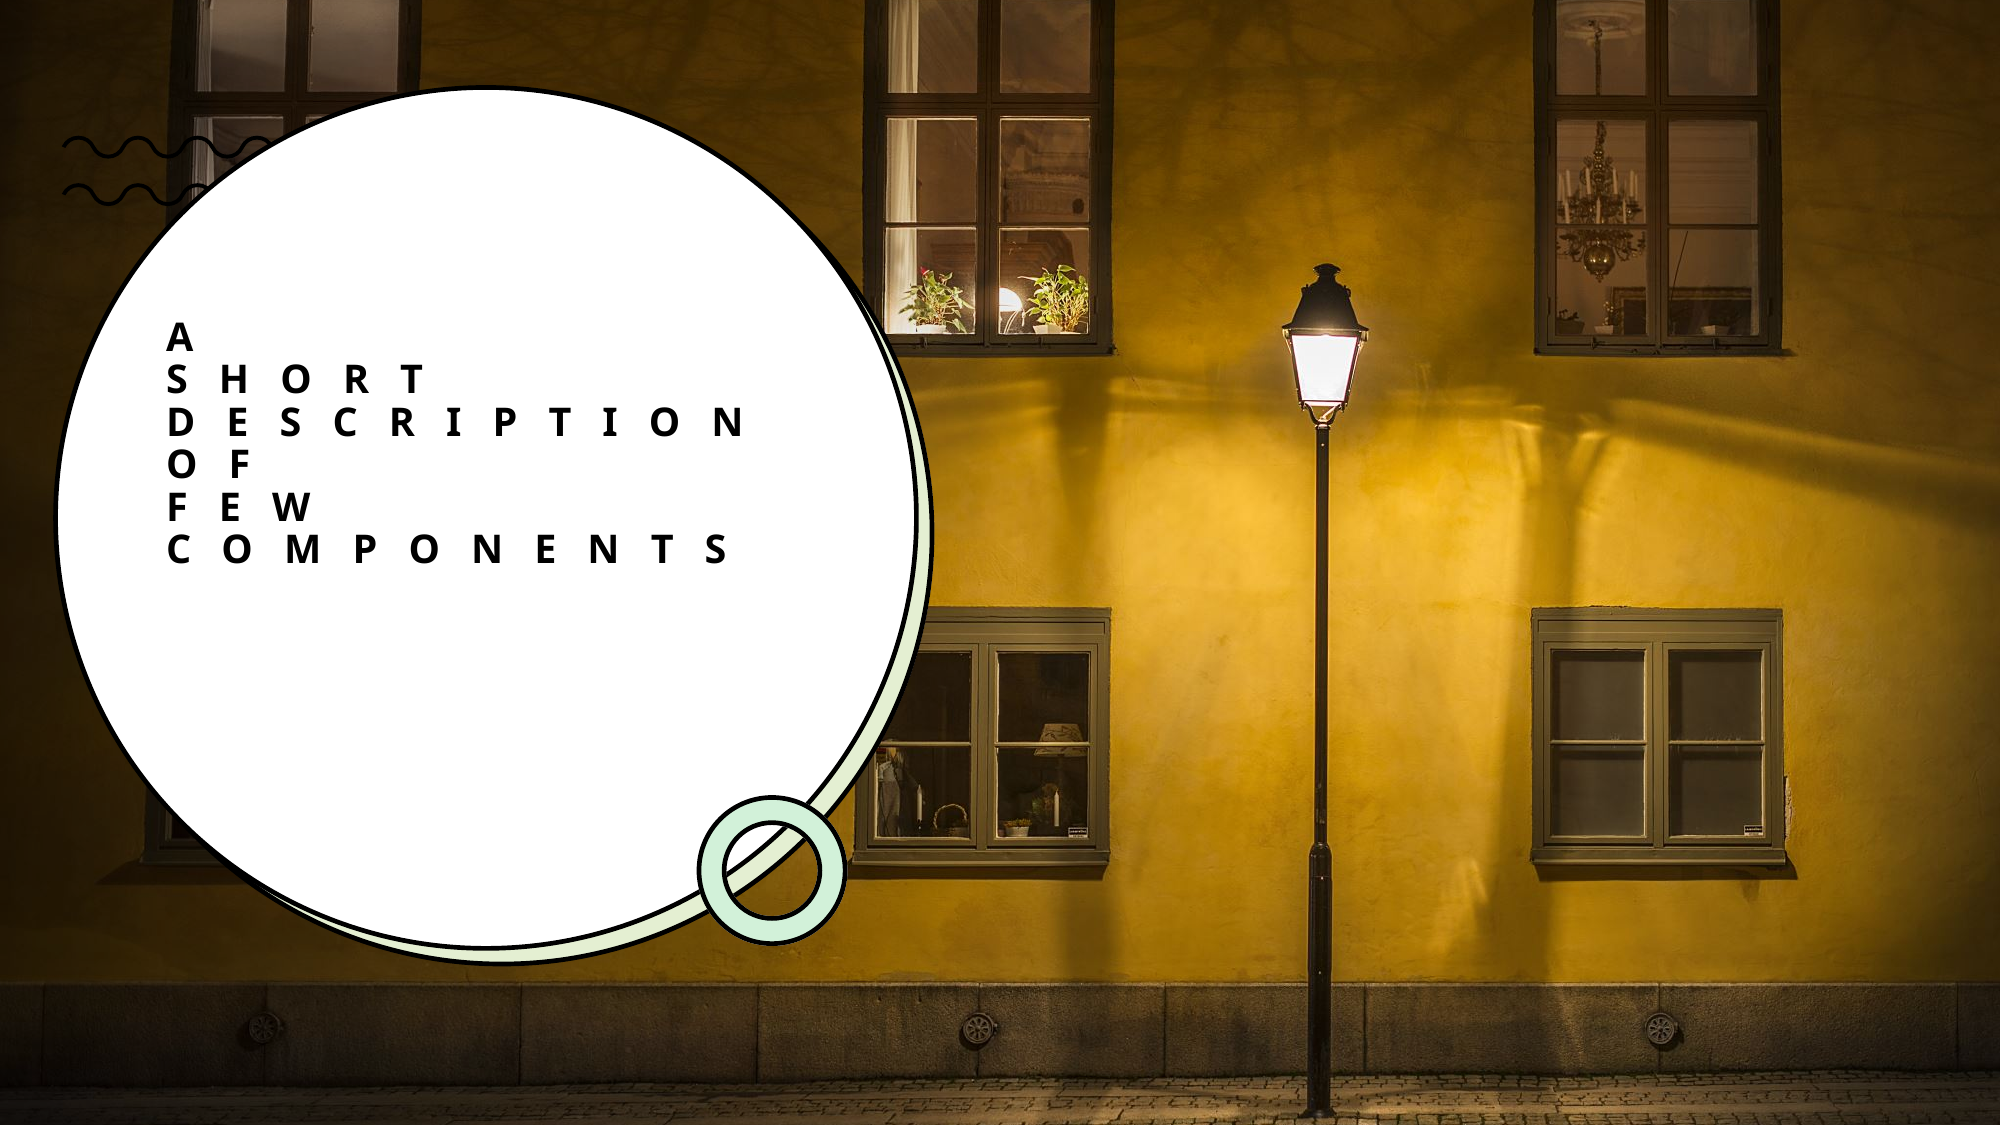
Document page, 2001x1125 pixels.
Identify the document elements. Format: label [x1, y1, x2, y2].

picture [0, 0, 2000, 1125]
text_box [55, 87, 935, 964]
